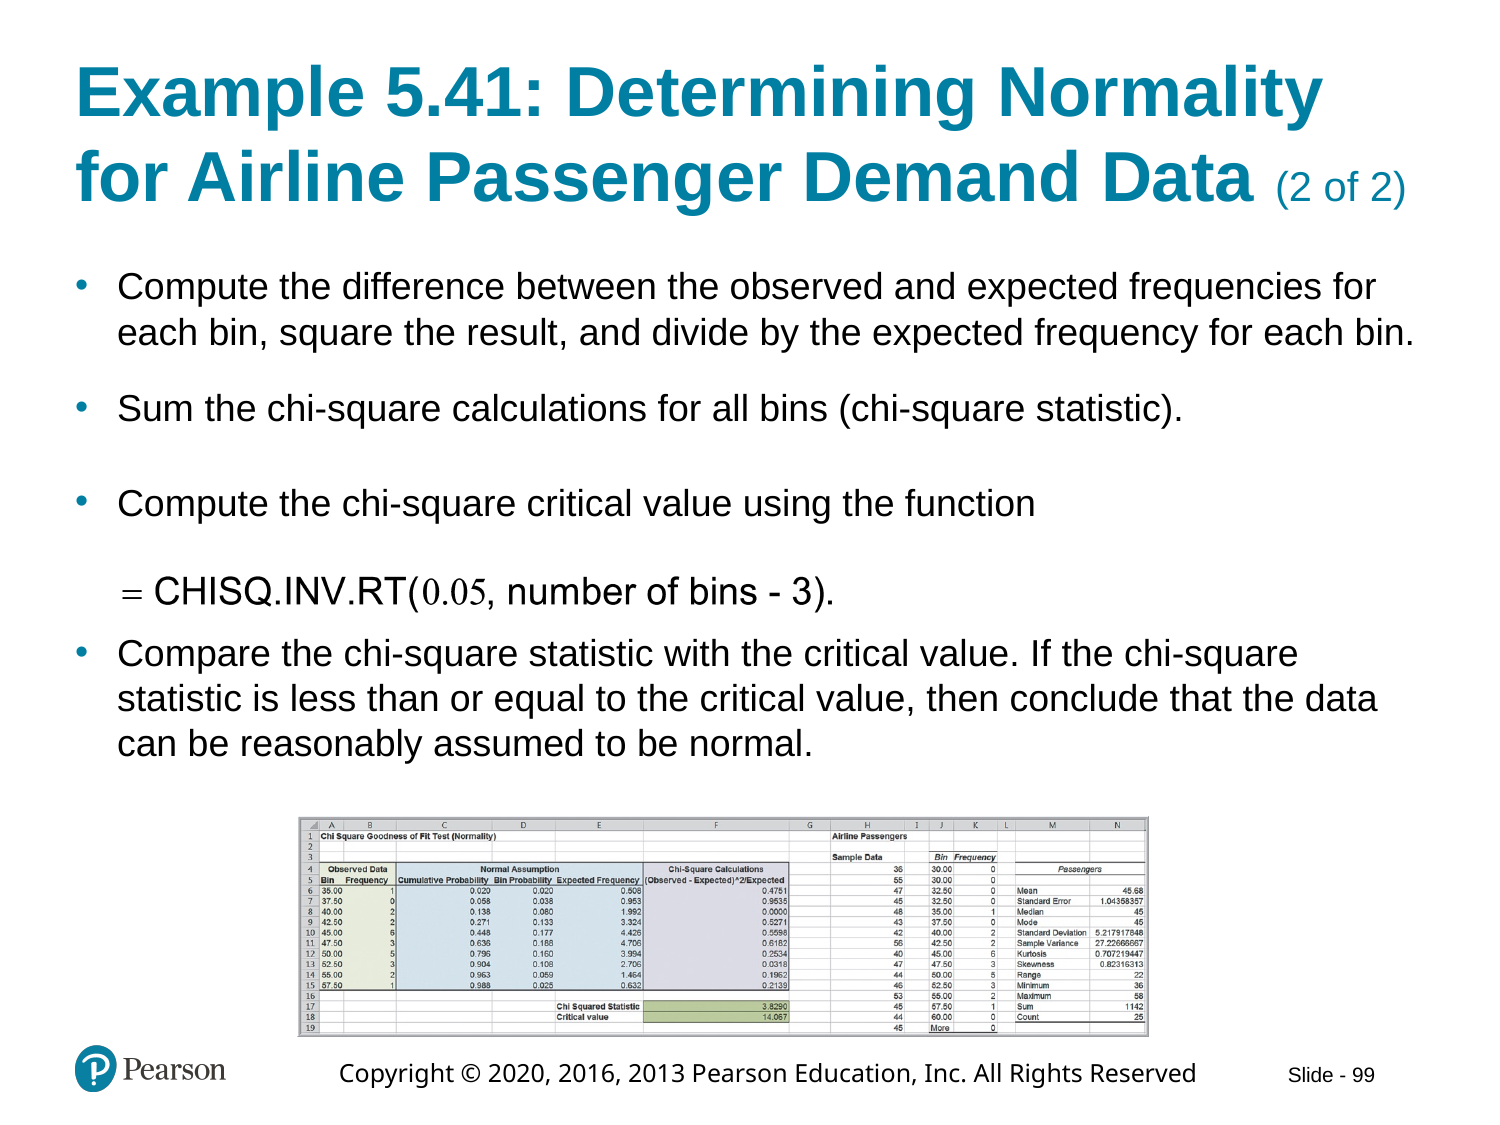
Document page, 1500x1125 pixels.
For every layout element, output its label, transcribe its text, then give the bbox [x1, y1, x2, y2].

list Compare the chi-square statistic with the critical value. If the chi-square statistic is less than or equal to the critical value, then conclude that the data can be reasonably assumed to be normal. [75, 629, 1425, 800]
picture [118, 570, 836, 617]
picture [75, 1078, 86, 1092]
title Example 5.41: Determining Normality for Airline Passenger Demand Data (2 of 2) [75, 35, 1425, 216]
picture [296, 815, 1149, 1037]
list Compute the difference between the observed and expected frequencies for each bin, square the result, and divide by the expected frequency for each bin. Sum the chi-square calculations for all bins (chi-square statistic). [75, 262, 1425, 464]
list Compute the chi-square critical value using the function [75, 478, 1425, 558]
picture [75, 1045, 90, 1061]
picture [83, 1054, 109, 1079]
picture [101, 1045, 226, 1092]
